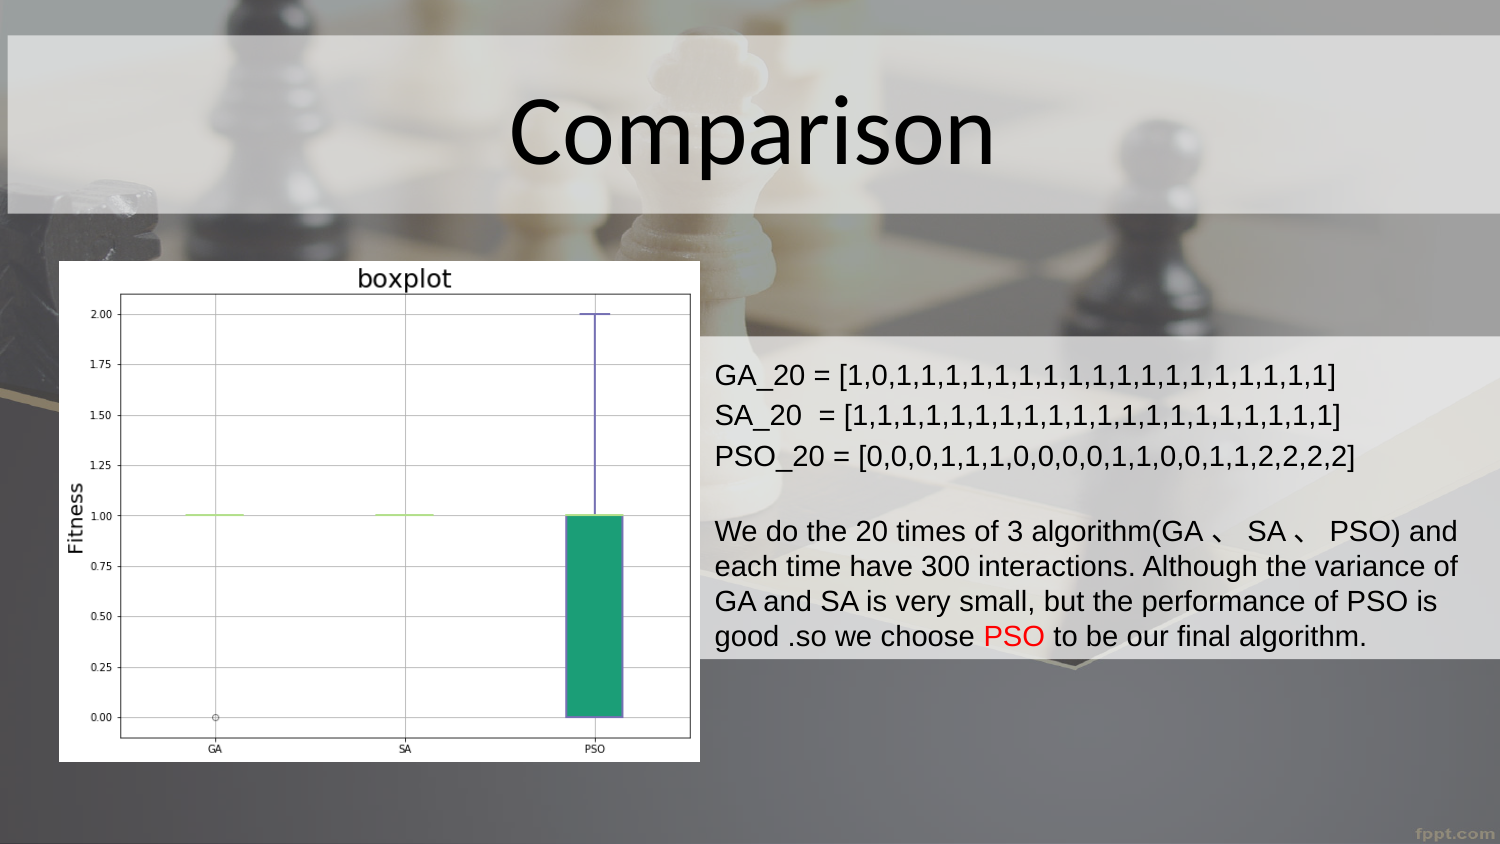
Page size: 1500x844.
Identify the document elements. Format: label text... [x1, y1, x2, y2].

text_box GA_20 = [1,0,1,1,1,1,1,1,1,1,1,1,1,1,1,1,1,1,1,1] SA_20 = [1,1,1,1,1,1,1,1,1,1,1,1,1,1,1,1,1,1,1,1] PSO_20 = [0,0,0,1,1,1,0,0,0,0,1,1,0,0,1,1,2,2,2,2] We do the 20 times of 3 algorithm(GA、SA、PSO) and each time have 300 interactions. Although the variance of GA and SA is very small, but the performance of PSO is good .so we choose PSO to be our final algorithm. [705, 336, 1500, 660]
title Comparison [7, 35, 1500, 214]
picture [59, 261, 700, 762]
list [0, 0, 1500, 844]
